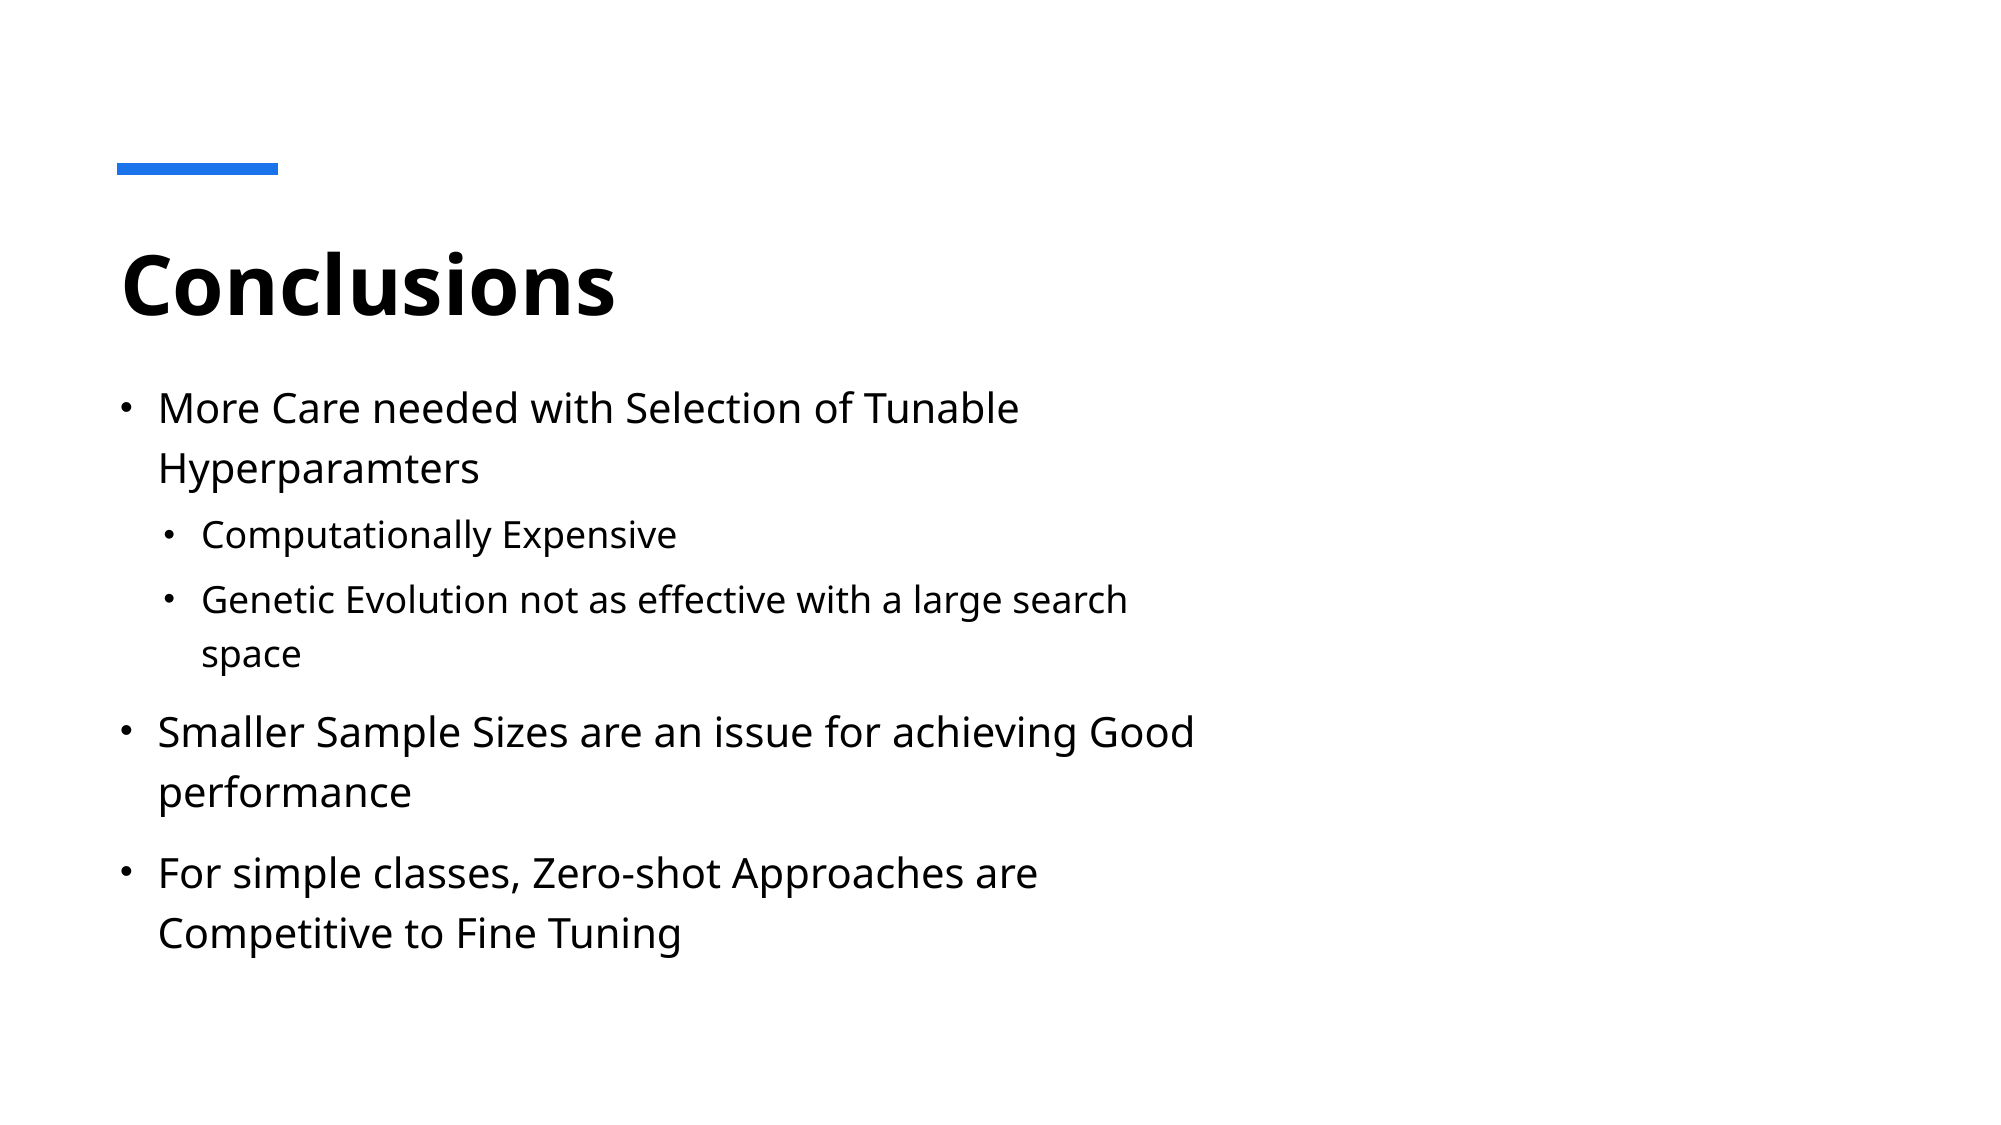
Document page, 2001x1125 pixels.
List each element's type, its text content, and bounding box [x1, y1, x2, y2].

title Conclusions [105, 224, 1892, 341]
list More Care needed with Selection of Tunable Hyperparamters Computationally Expensive Genetic Evolution not as effective with a large search space Smaller Sample Sizes are an issue for achieving Good performance For simple classes, Zero-shot Approaches are Competitive to Fine Tuning [105, 364, 1234, 1017]
